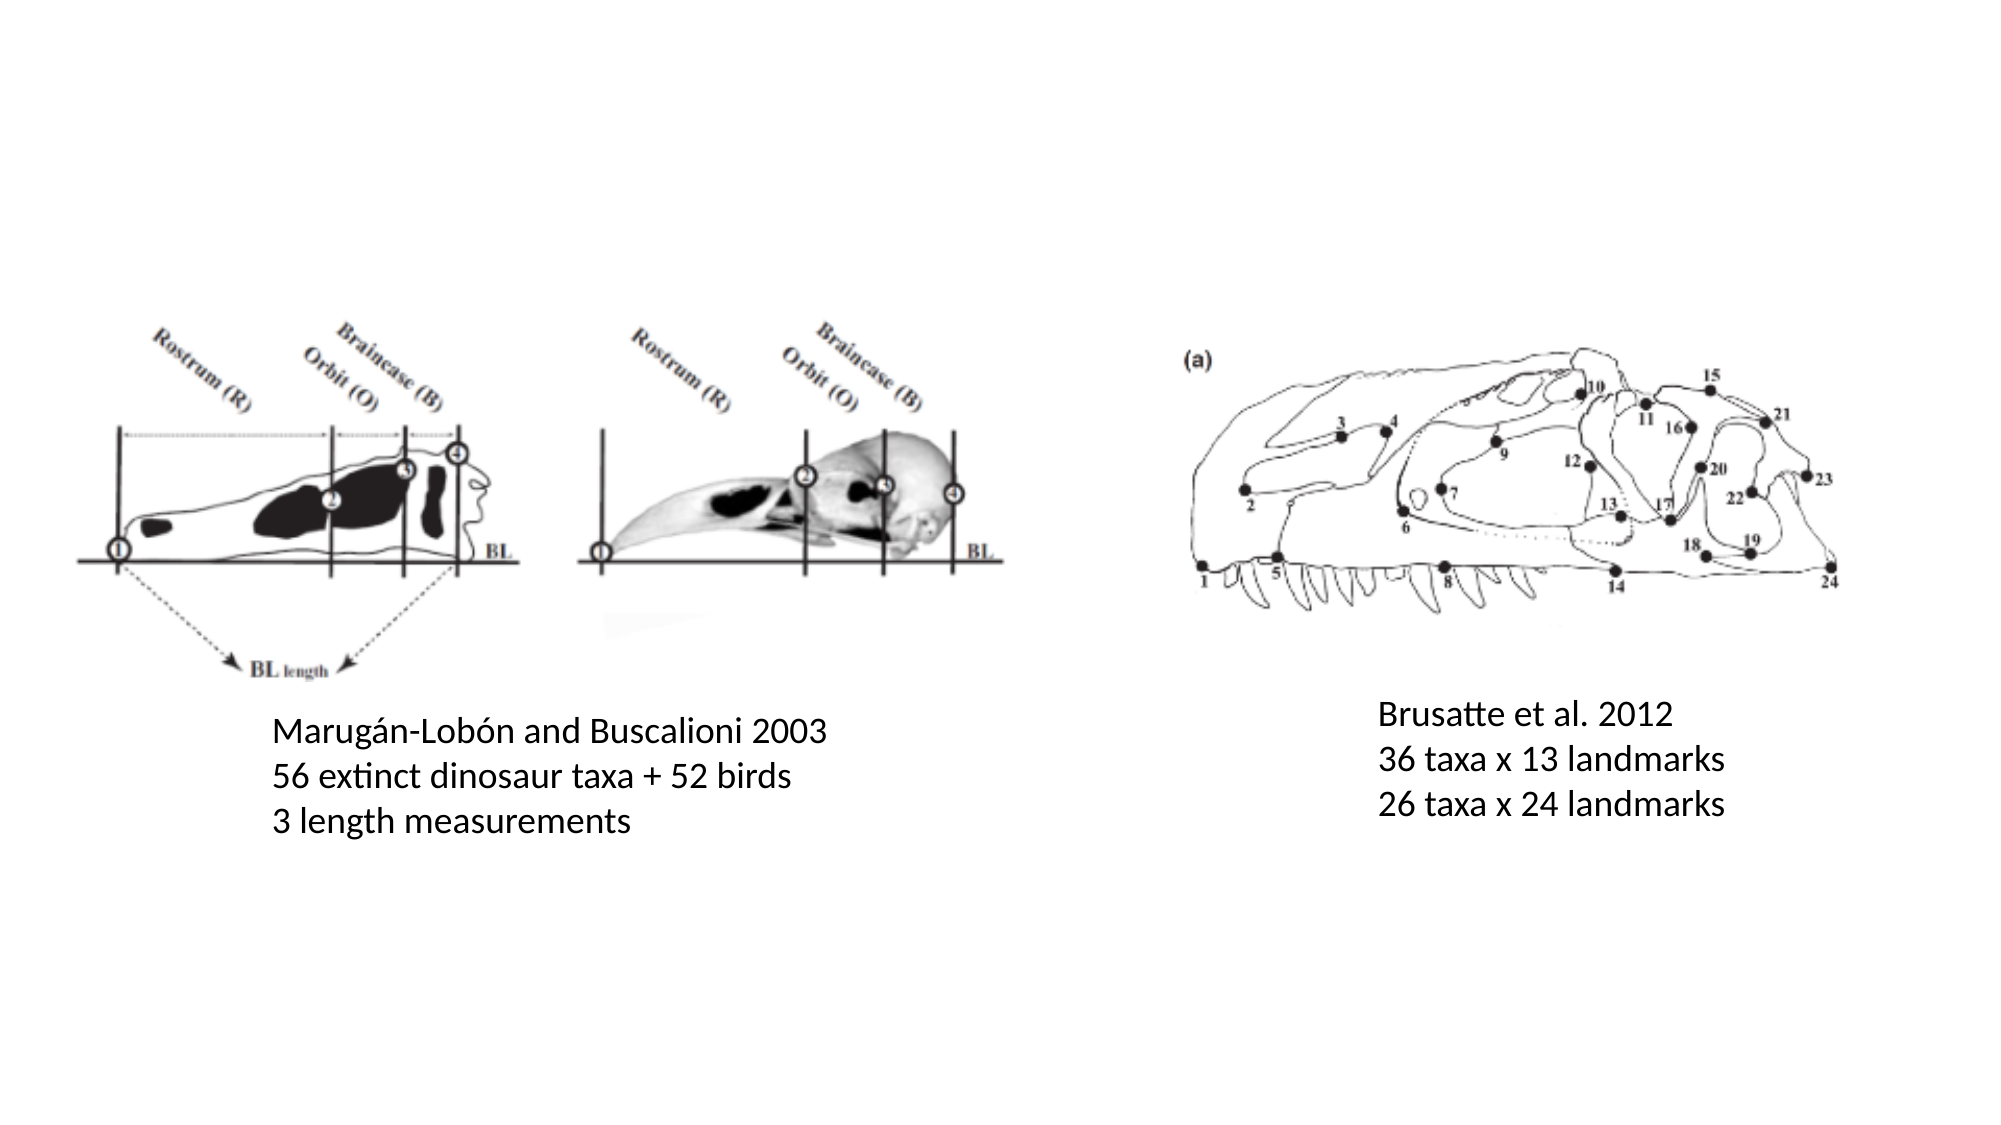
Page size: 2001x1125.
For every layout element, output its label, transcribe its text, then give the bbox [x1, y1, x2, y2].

text_box Brusatte et al. 2012 36 taxa x 13 landmarks 26 taxa x 24 landmarks [1363, 682, 2000, 832]
picture [1164, 315, 1856, 628]
picture [39, 296, 1055, 683]
text_box Marugán-Lobón and Buscalioni 2003 56 extinct dinosaur taxa + 52 birds 3 length measurements [257, 698, 1258, 849]
